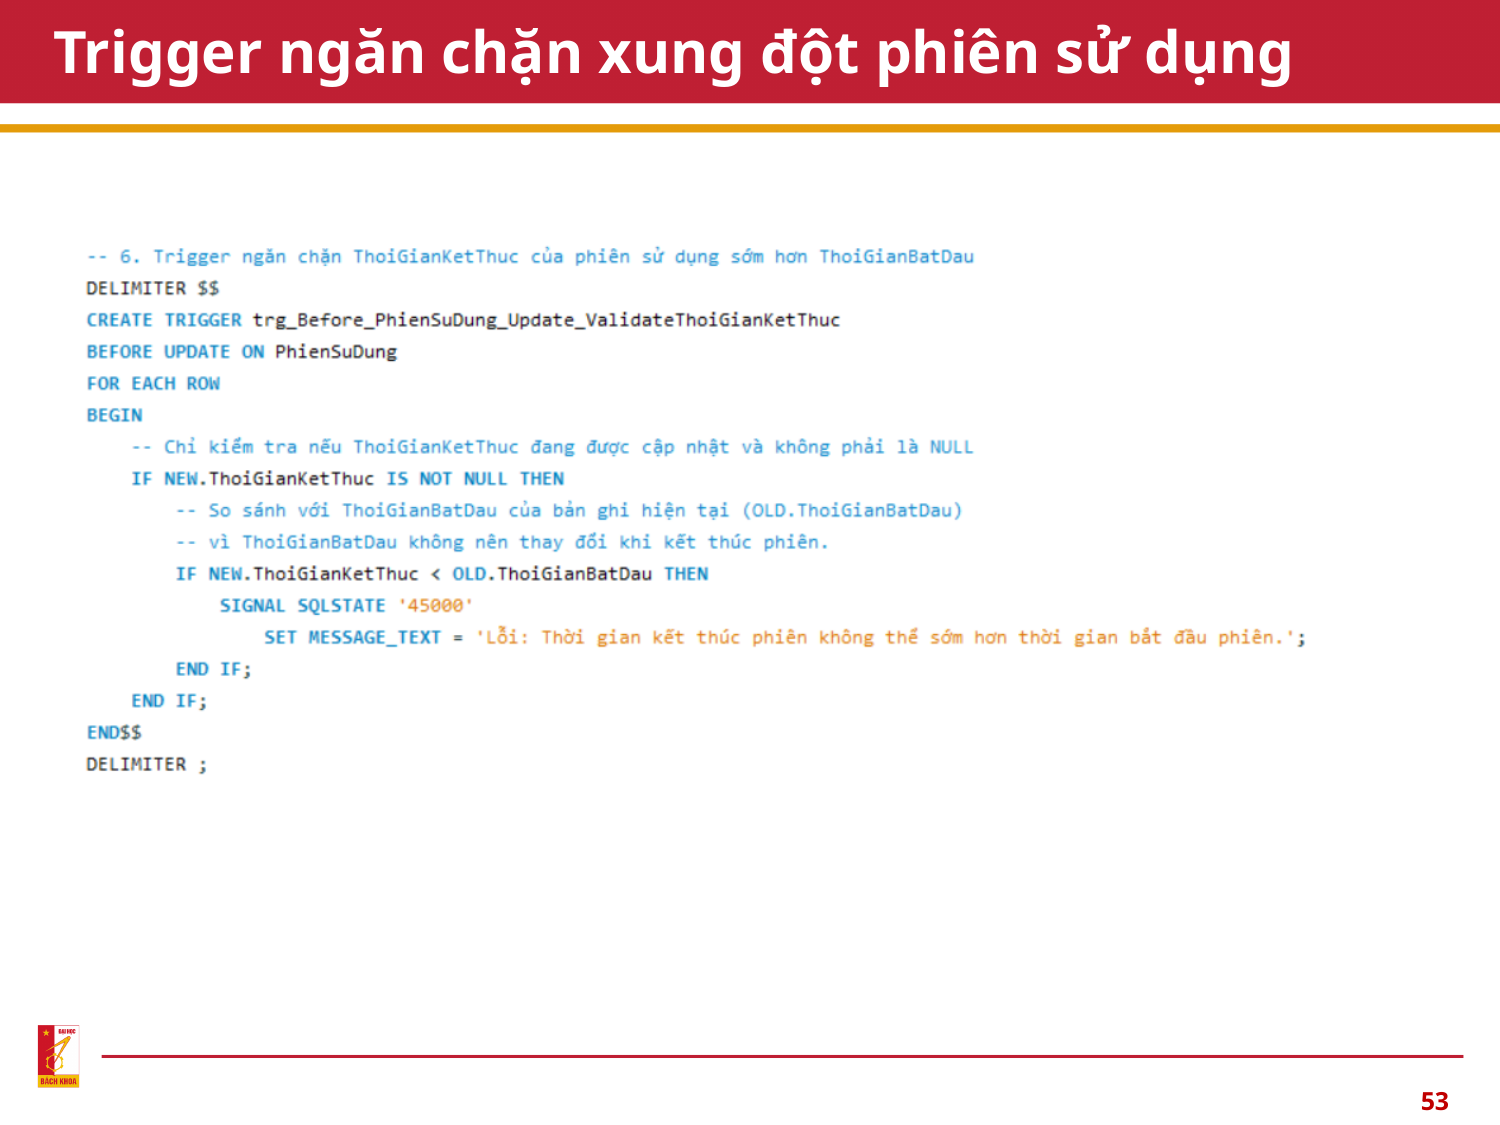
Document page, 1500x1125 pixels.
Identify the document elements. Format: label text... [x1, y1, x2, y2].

picture [0, 0, 1500, 1125]
slide_number 53 [1126, 1078, 1464, 1125]
title Trigger ngăn chặn xung đột phiên sử dụng [38, 15, 1462, 91]
